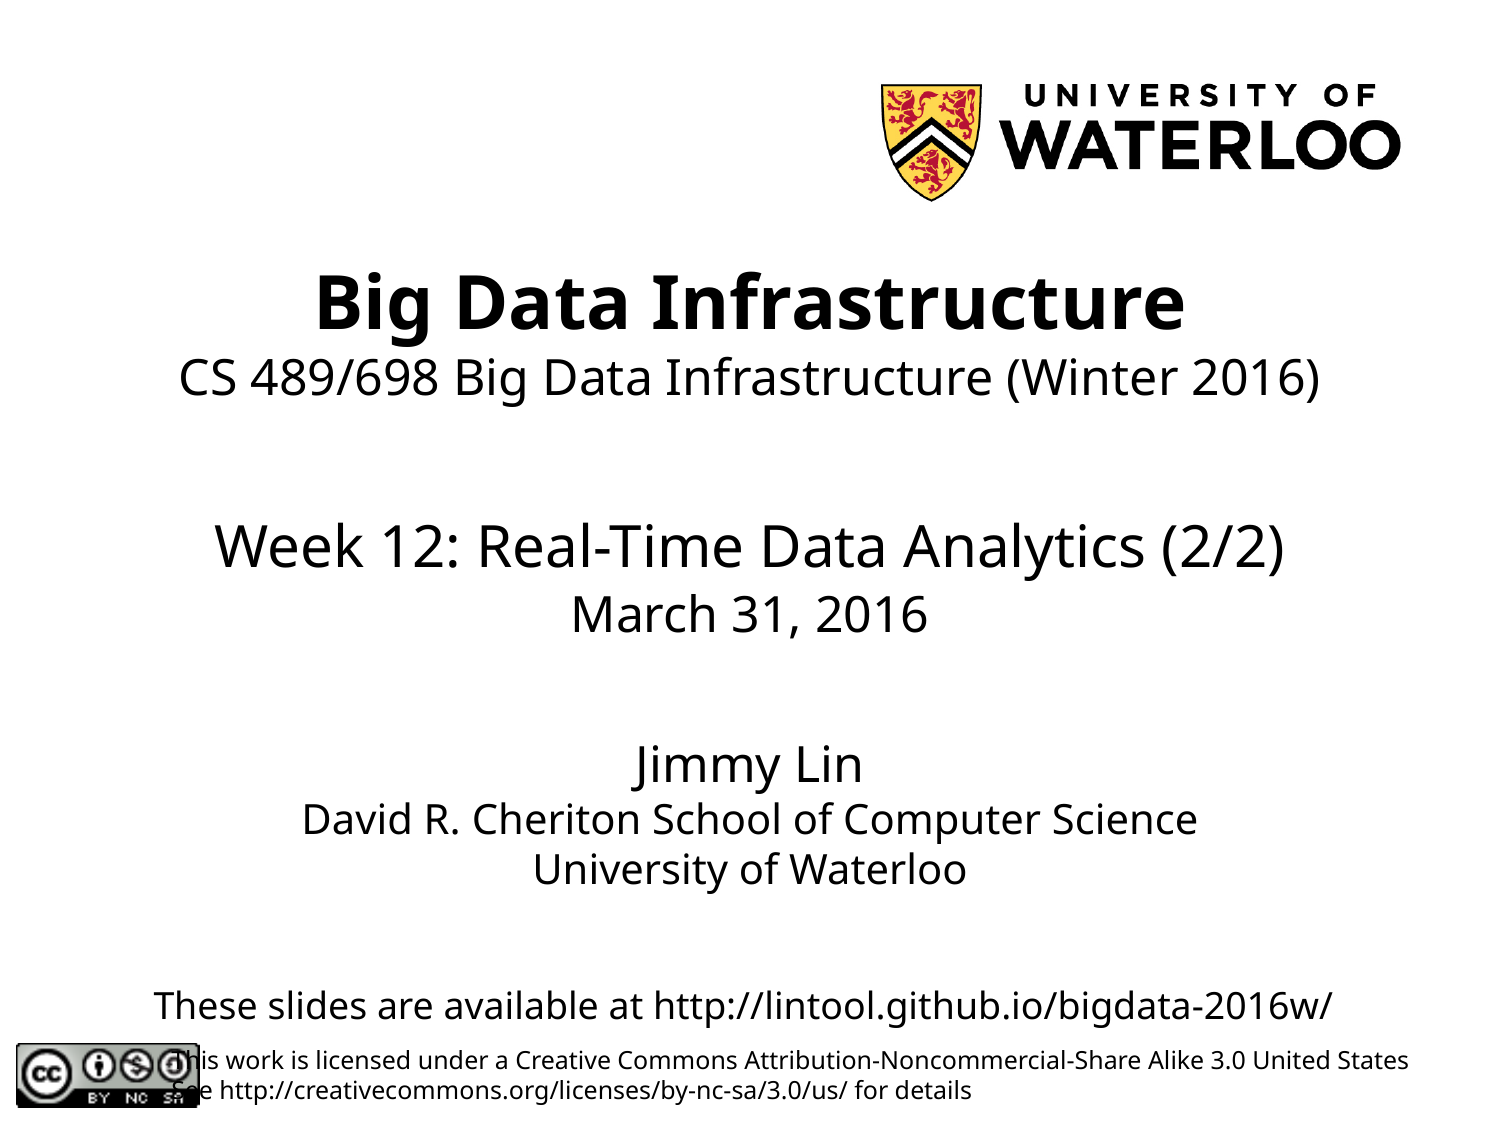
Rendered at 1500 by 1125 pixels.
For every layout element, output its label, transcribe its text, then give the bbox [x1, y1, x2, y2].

text_box CS 489/698 Big Data Infrastructure (Winter 2016) [0, 337, 1500, 413]
text_box Big Data Infrastructure [12, 224, 1488, 337]
text_box Jimmy Lin David R. Cheriton School of Computer Science University of Waterloo [12, 750, 1488, 875]
text_box This work is licensed under a Creative Commons Attribution-Noncommercial-Share Alike 3.0 United States See http://creativecommons.org/licenses/by-nc-sa/3.0/us/ for details [156, 1037, 1426, 1113]
picture [778, 0, 1500, 290]
text_box These slides are available at http://lintool.github.io/bigdata-2016w/ [138, 974, 1349, 1035]
text_box March 31, 2016 [12, 549, 1488, 675]
text_box Week 12: Real-Time Data Analytics (2/2) [12, 487, 1488, 549]
picture [16, 1042, 201, 1108]
